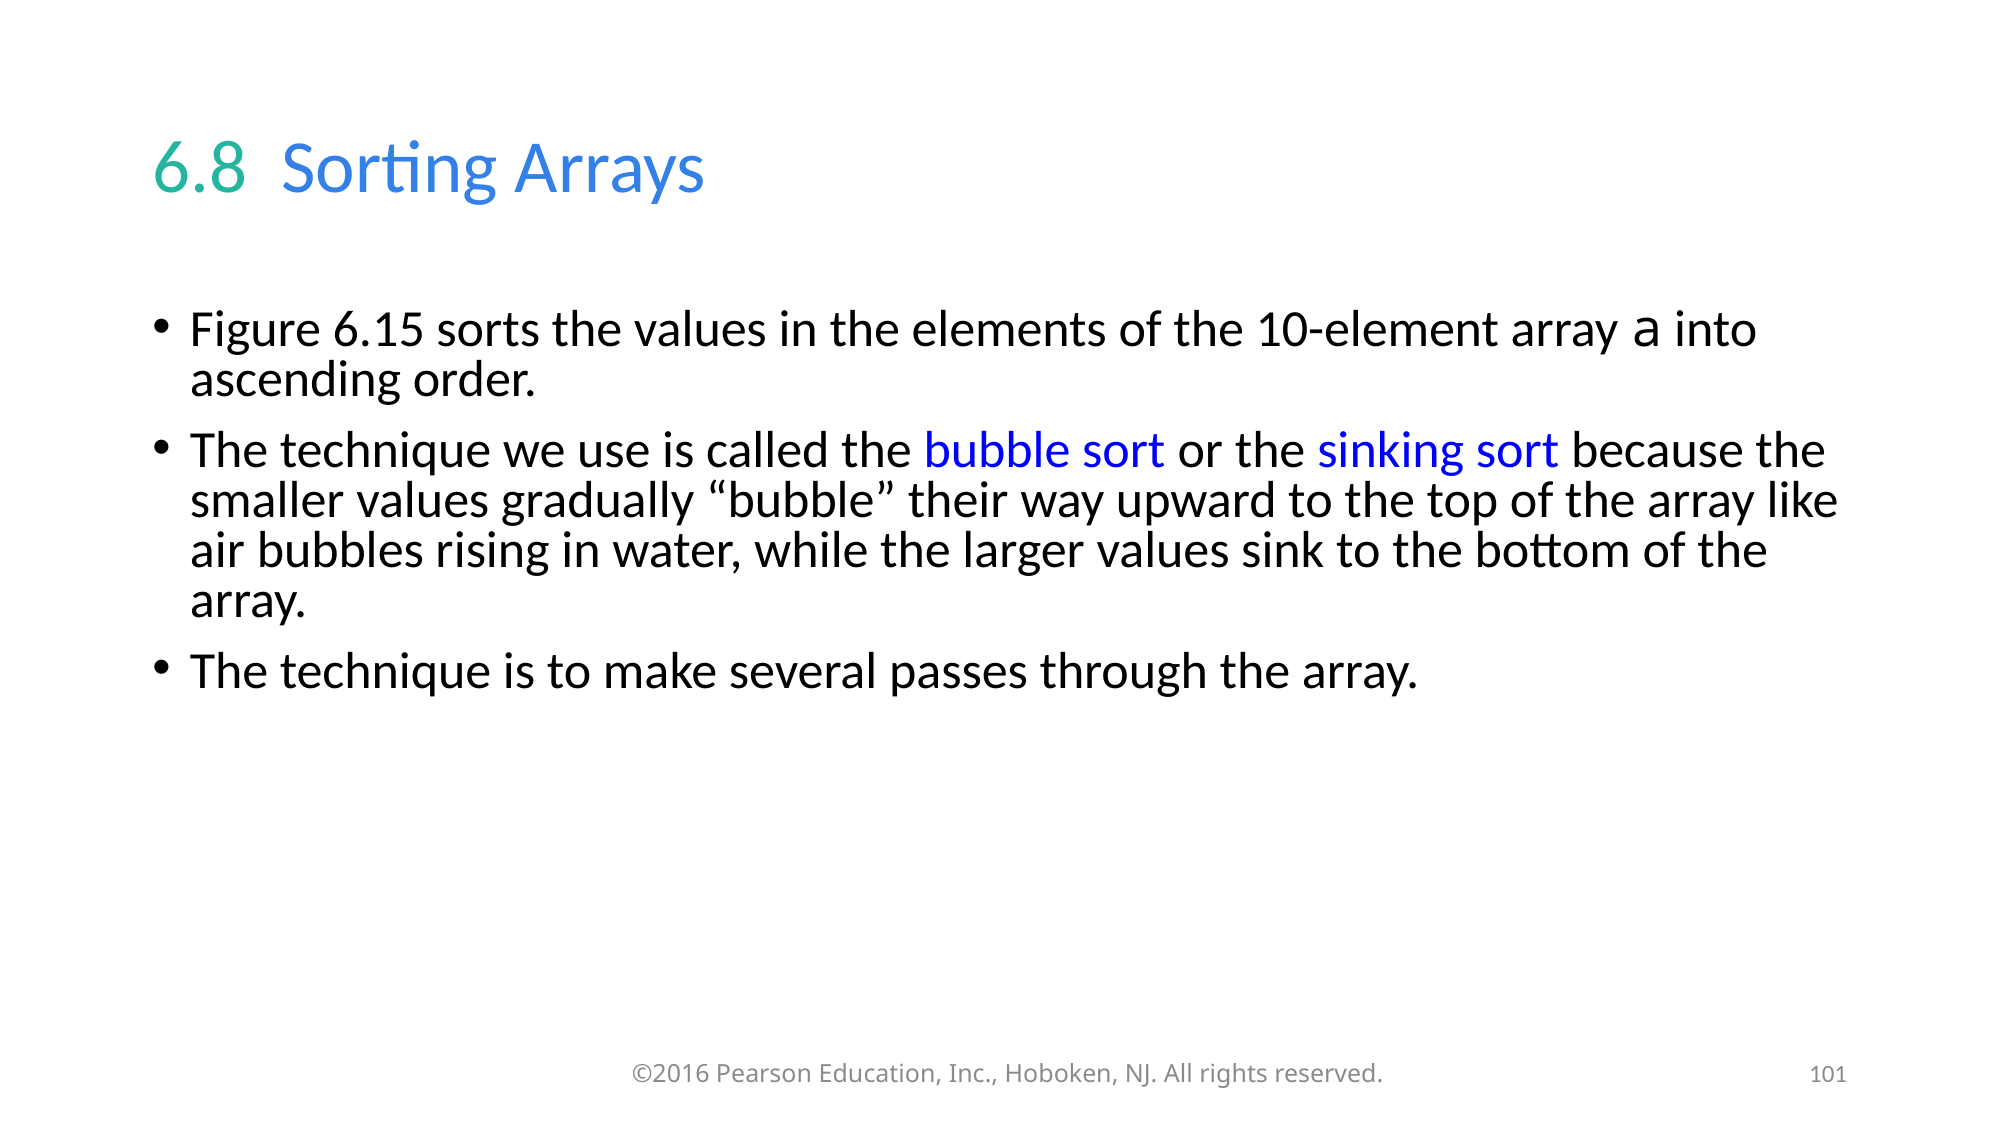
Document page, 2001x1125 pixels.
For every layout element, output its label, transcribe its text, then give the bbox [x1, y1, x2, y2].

slide_number 101 [1412, 1042, 1863, 1103]
footer ©2016 Pearson Education, Inc., Hoboken, NJ. All rights reserved. [483, 1042, 1412, 1103]
title 6.8 Sorting Arrays [137, 59, 1863, 278]
list Figure 6.15 sorts the values in the elements of the 10-element array a into ascending order. The technique we use is called the bubble sort or the sinking sort because the smaller values gradually “bubble” their way upward to the top of the array like air bubbles rising in water, while the larger values sink to the bottom of the array. The technique is to make several passes through the array. [137, 299, 1863, 1014]
